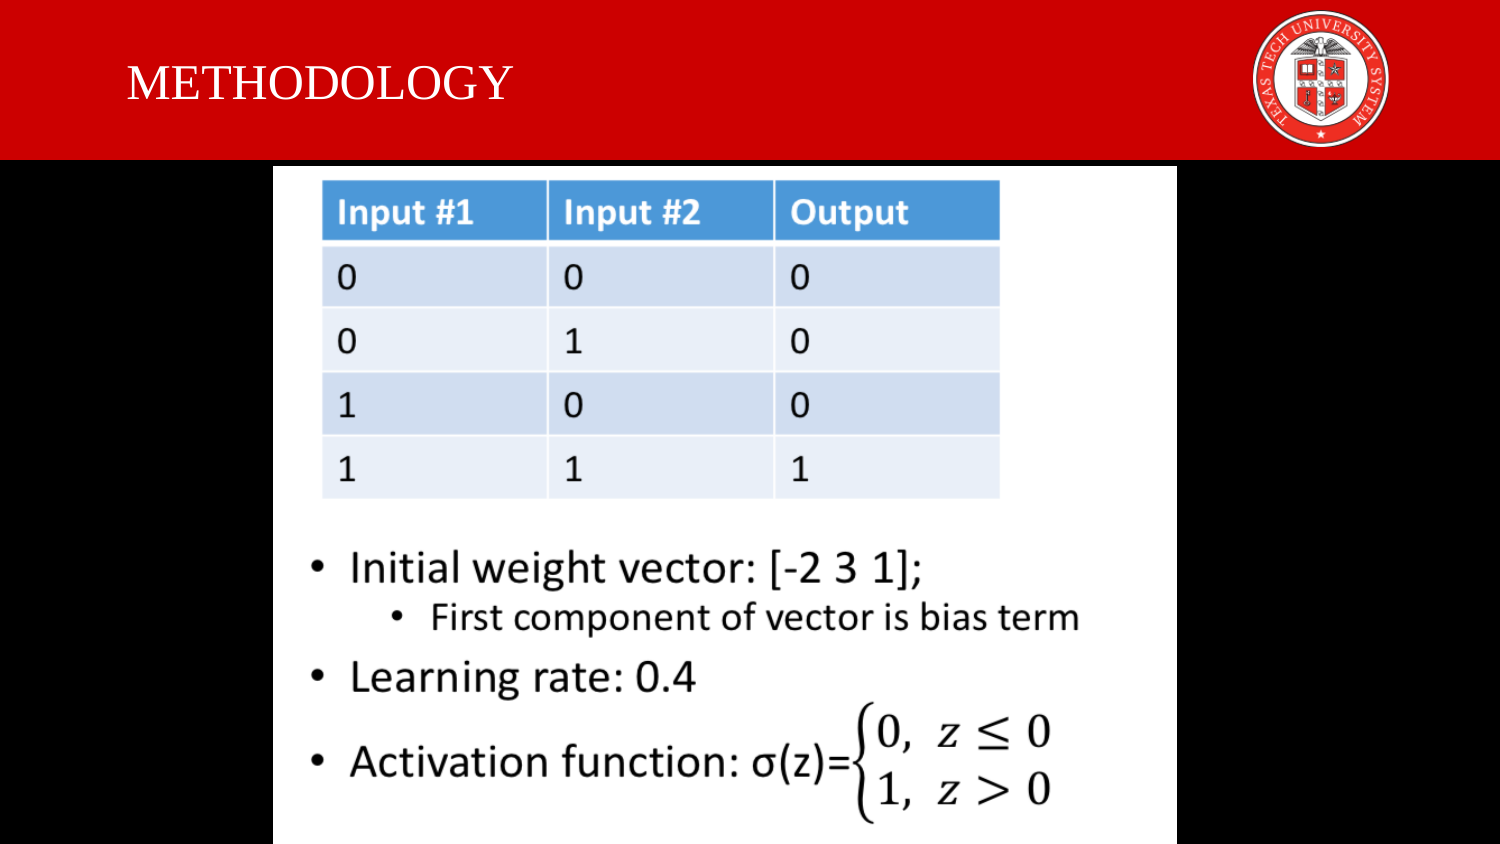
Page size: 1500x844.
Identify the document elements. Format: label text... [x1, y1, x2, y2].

title METHODOLOGY [111, 9, 1389, 150]
picture [272, 166, 1177, 844]
